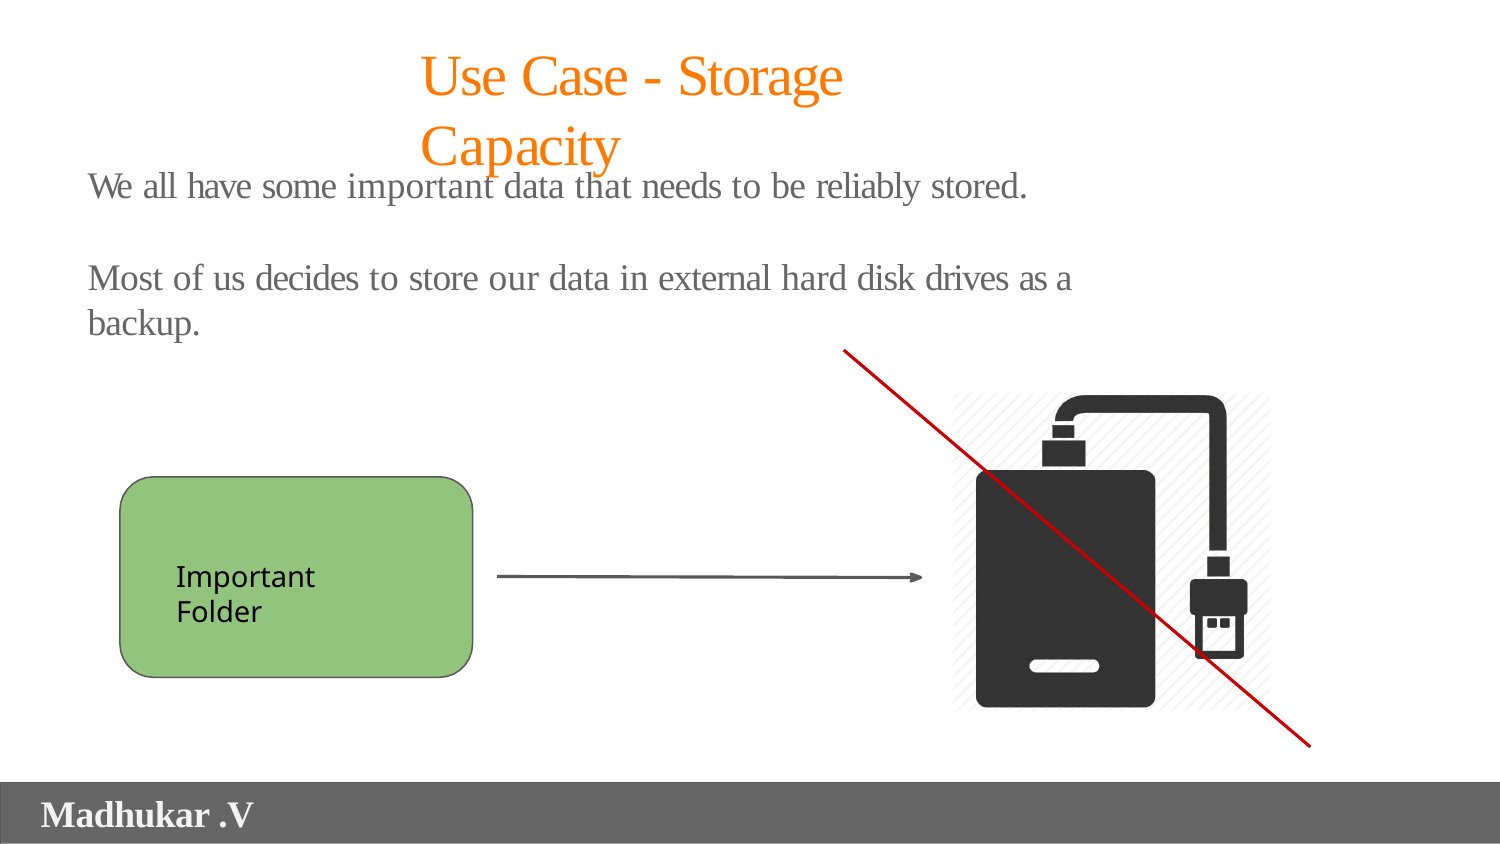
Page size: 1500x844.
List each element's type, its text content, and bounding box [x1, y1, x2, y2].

title Use Case - Storage Capacity [418, 35, 1041, 158]
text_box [0, 781, 1500, 844]
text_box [118, 475, 474, 679]
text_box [495, 348, 1313, 749]
text_box We all have some important data that needs to be reliably stored. Most of us decides to store our data in external hard disk drives as a backup. [85, 158, 1159, 344]
